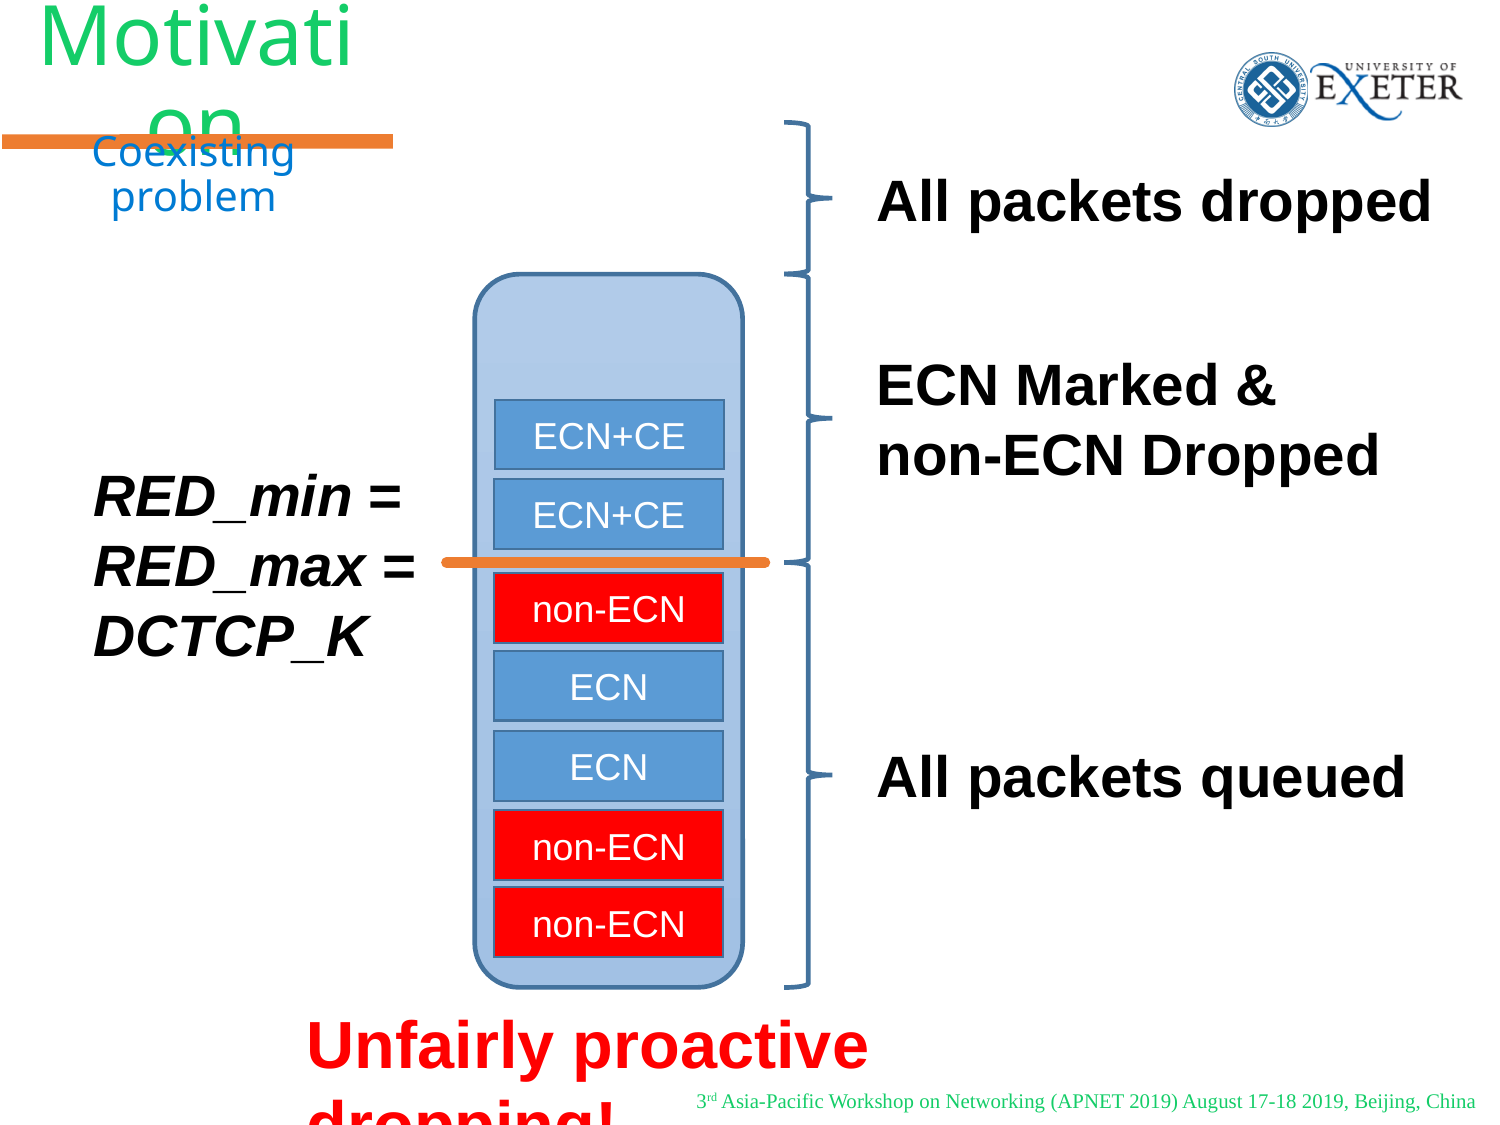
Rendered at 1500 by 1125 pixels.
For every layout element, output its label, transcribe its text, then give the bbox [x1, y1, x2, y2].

text_box RED_min = RED_max = DCTCP_K [79, 450, 442, 676]
text_box 3rd Asia-Pacific Workshop on Networking (APNET 2019) August 17-18 2019, Beijing, China [1208, 1079, 1494, 1120]
text_box Coexisting problem [4, 158, 384, 192]
text_box [474, 568, 744, 988]
title Motivation [6, 31, 387, 134]
text_box ECN [493, 730, 724, 802]
text_box ECN Marked & non-ECN Dropped [861, 340, 1399, 495]
text_box [784, 561, 833, 989]
text_box All packets queued [861, 732, 1438, 817]
text_box Unfairly proactive dropping! [291, 994, 1208, 1125]
text_box [474, 273, 744, 557]
text_box All packets dropped [861, 155, 1455, 241]
text_box ECN+CE [494, 399, 725, 470]
picture [1234, 52, 1464, 127]
text_box non-ECN [493, 886, 724, 958]
text_box [784, 121, 833, 275]
text_box [784, 274, 833, 562]
text_box non-ECN [493, 572, 724, 644]
text_box ECN [493, 650, 724, 722]
text_box non-ECN [493, 809, 724, 881]
text_box ECN+CE [493, 478, 724, 550]
